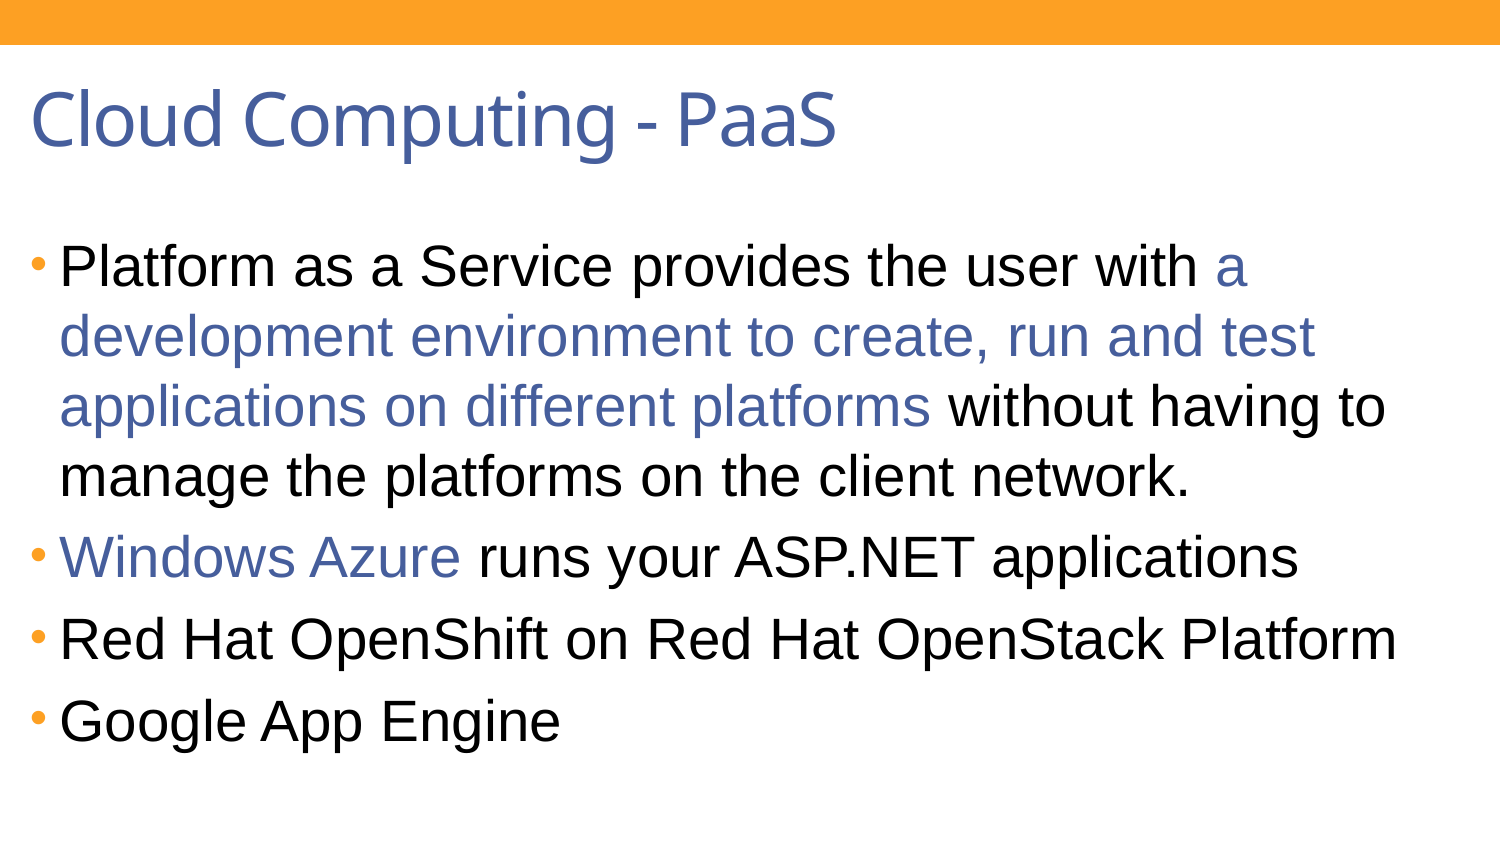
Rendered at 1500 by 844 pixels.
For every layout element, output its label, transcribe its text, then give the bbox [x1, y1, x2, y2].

title Cloud Computing - PaaS [14, 55, 1486, 178]
list Platform as a Service provides the user with a development environment to create, run and test applications on different platforms without having to manage the platforms on the client network. Windows Azure runs your ASP.NET applications Red Hat OpenShift on Red Hat OpenStack Platform Google App Engine [14, 221, 1483, 827]
